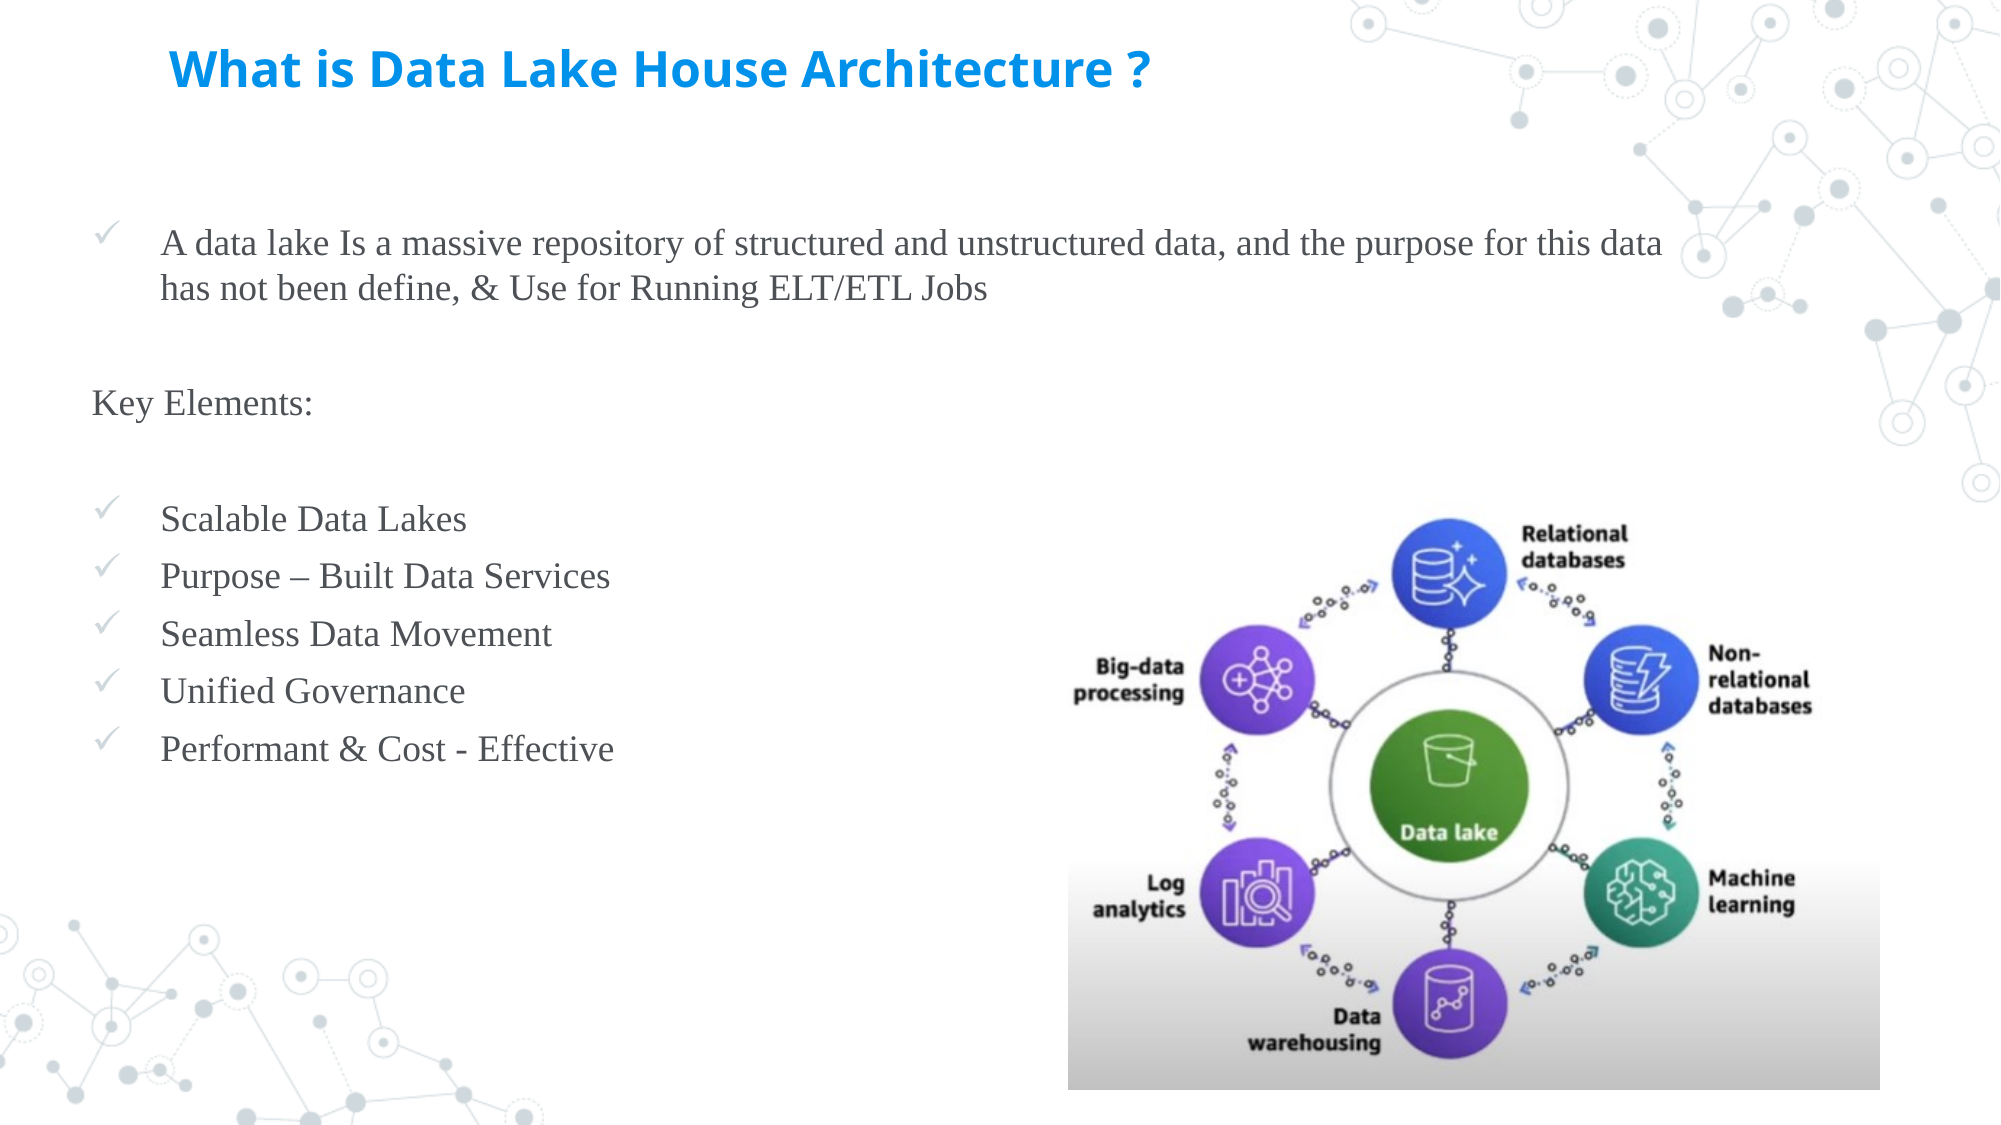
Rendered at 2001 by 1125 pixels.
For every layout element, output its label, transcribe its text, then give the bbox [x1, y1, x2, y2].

picture [0, 0, 2001, 1125]
list A data lake Is a massive repository of structured and unstructured data, and the purpose for this data has not been define, & Use for Running ELT/ETL Jobs Key Elements: Scalable Data Lakes Purpose – Built Data Services Seamless Data Movement Unified Governance Performant & Cost - Effective [70, 203, 1727, 985]
title What is Data Lake House Architecture ? [154, 0, 1811, 113]
